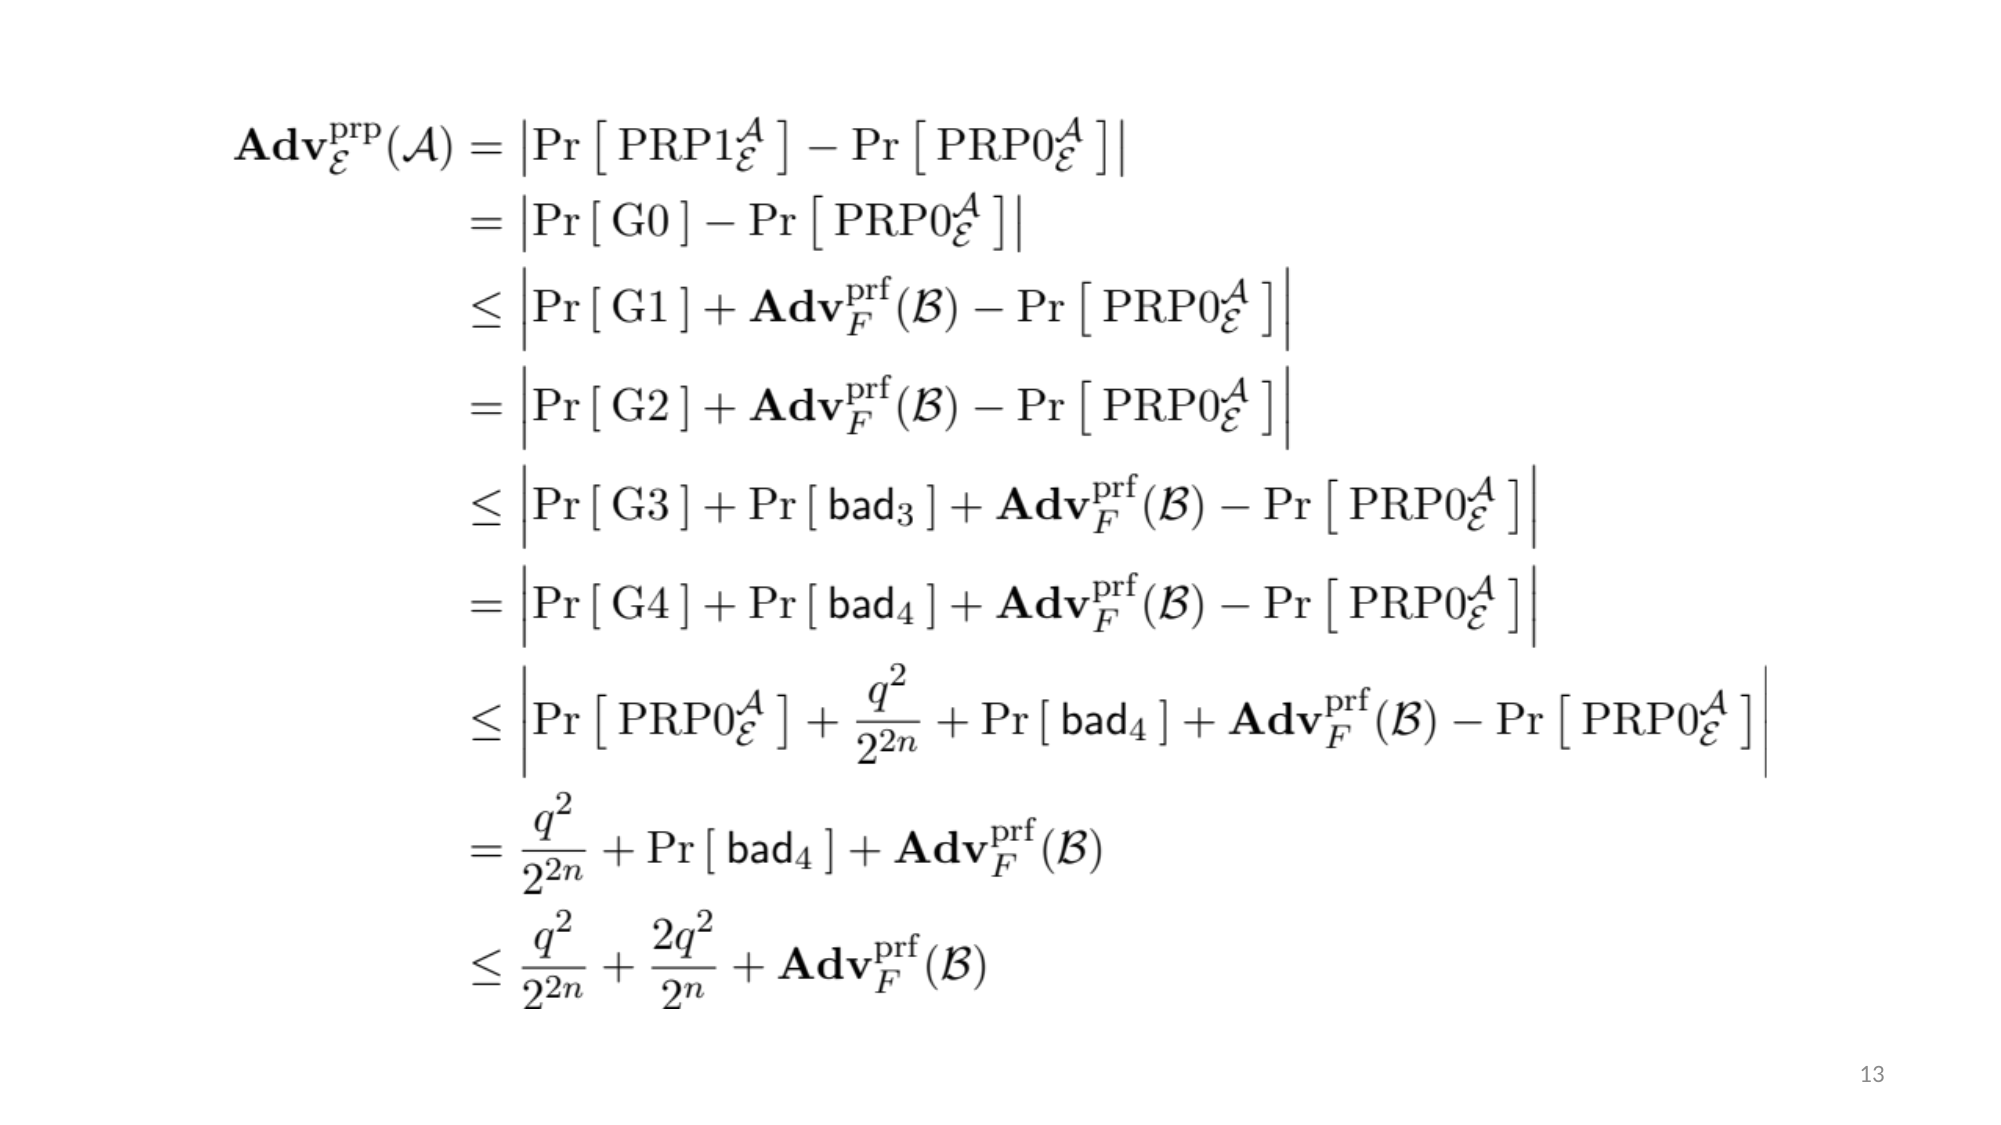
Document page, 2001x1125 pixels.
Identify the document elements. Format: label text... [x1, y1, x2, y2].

slide_number 13 [1433, 1042, 1900, 1103]
picture [233, 116, 1767, 1009]
